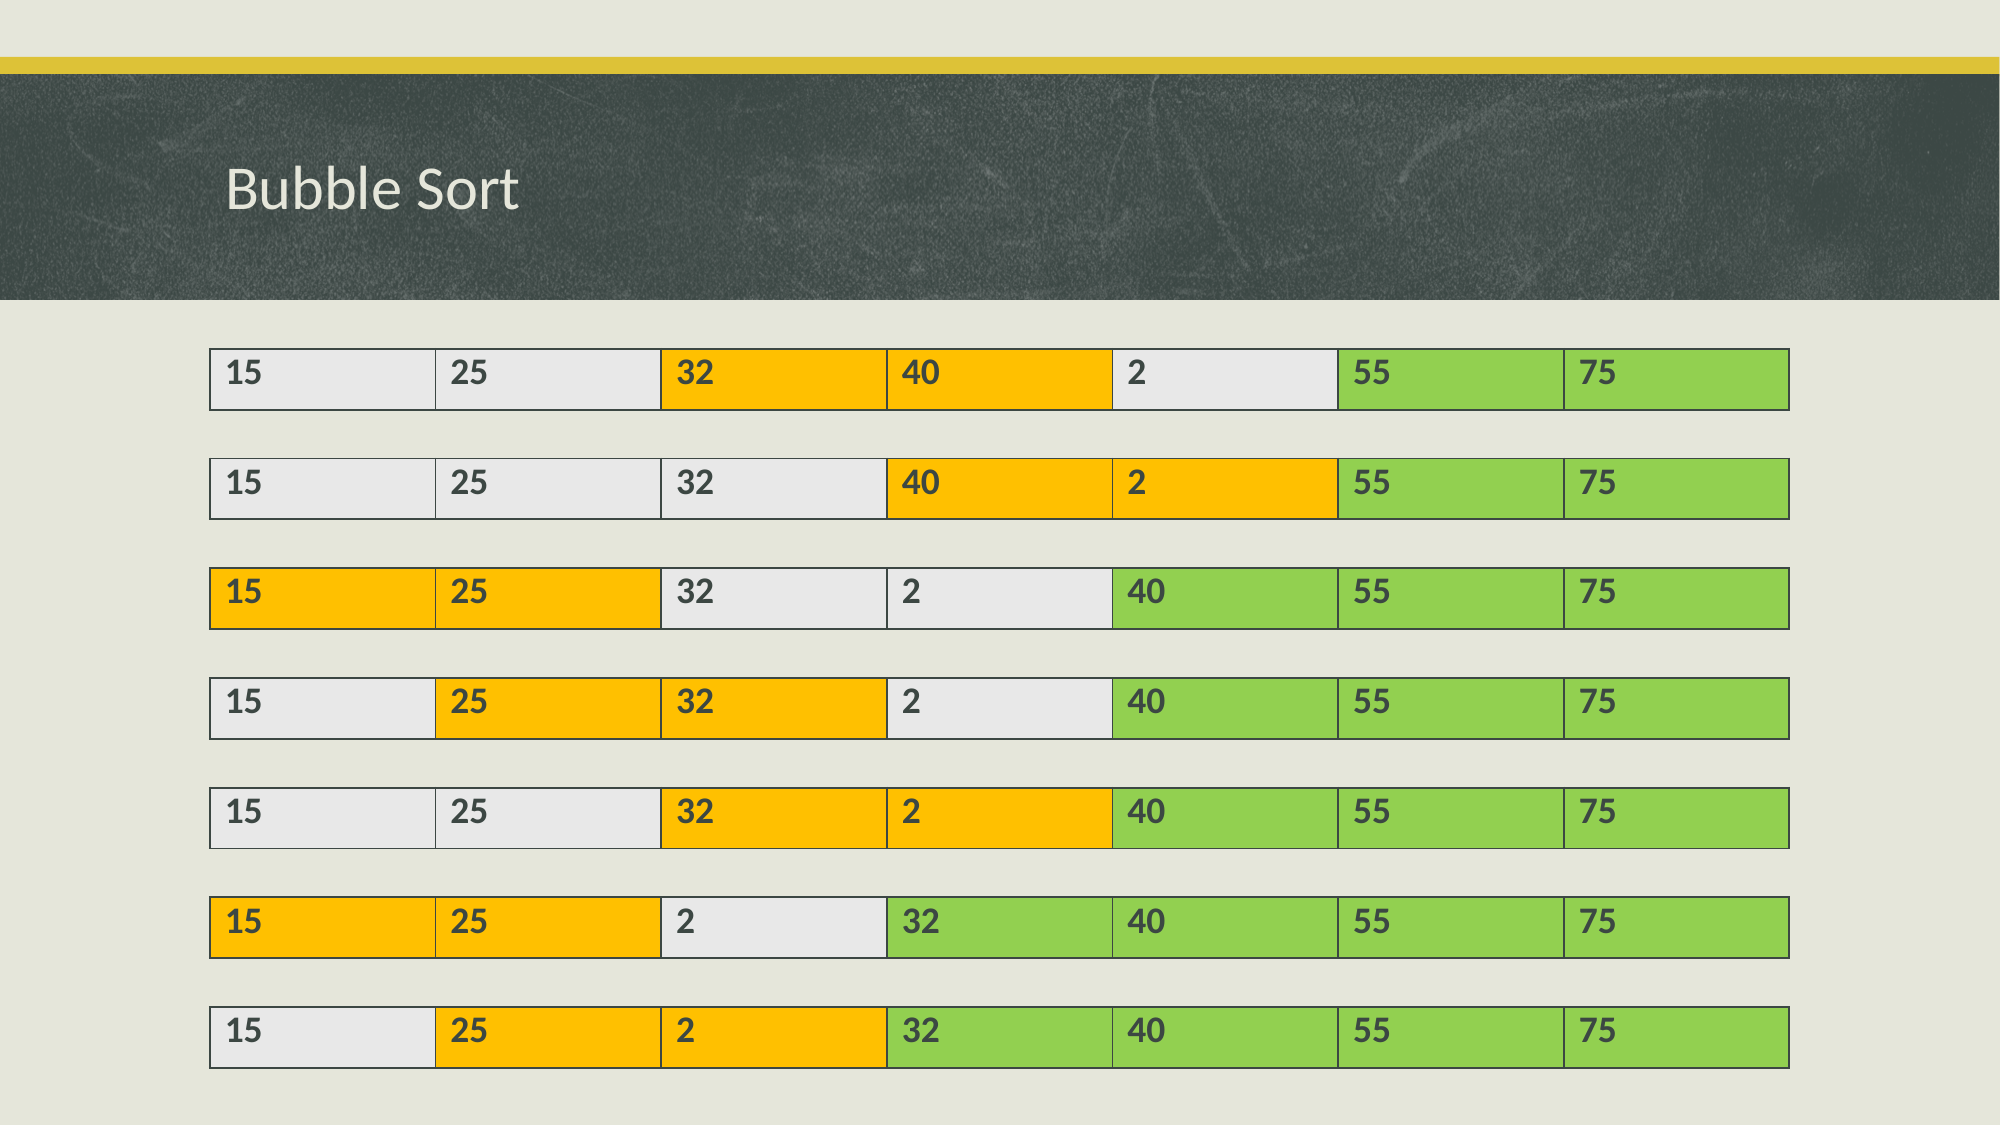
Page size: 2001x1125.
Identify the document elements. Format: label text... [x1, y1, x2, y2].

table_header 25 [436, 350, 660, 409]
table_header 40 [888, 350, 1112, 409]
table_header 32 [888, 1008, 1112, 1067]
table_header 32 [662, 789, 886, 848]
table_header 2 [888, 679, 1112, 738]
table_header 25 [436, 898, 660, 957]
table_header 15 [211, 679, 435, 738]
table_header 75 [1565, 1008, 1788, 1067]
table_header 15 [211, 459, 435, 518]
table_header 55 [1339, 350, 1563, 409]
table_header 55 [1339, 459, 1563, 518]
table_header 25 [436, 569, 660, 628]
table_header 55 [1339, 679, 1563, 738]
table_header 75 [1565, 569, 1788, 628]
table_header 15 [211, 569, 435, 628]
table_header 75 [1565, 459, 1788, 518]
table_header 55 [1339, 789, 1563, 848]
table_header 40 [1113, 1008, 1337, 1067]
table_header 2 [662, 1008, 886, 1067]
table_header 2 [662, 898, 886, 957]
table_header 15 [211, 898, 435, 957]
table_header 75 [1565, 898, 1788, 957]
table_header 15 [211, 789, 435, 848]
title Bubble Sort [210, 76, 1790, 300]
table_header 32 [662, 679, 886, 738]
table_header 32 [662, 459, 886, 518]
table_header 25 [436, 679, 660, 738]
table_header 40 [1113, 898, 1337, 957]
table_header 40 [1113, 569, 1337, 628]
table_header 32 [662, 569, 886, 628]
table_header 55 [1339, 898, 1563, 957]
table_header 2 [1113, 350, 1337, 409]
table_header 55 [1339, 1008, 1563, 1067]
table_header 55 [1339, 569, 1563, 628]
table_header 32 [888, 898, 1112, 957]
table_header 15 [211, 350, 435, 409]
table_header 25 [436, 1008, 660, 1067]
table_header 40 [1113, 679, 1337, 738]
table_header 40 [1113, 789, 1337, 848]
table_header 75 [1565, 679, 1788, 738]
table_header 75 [1565, 789, 1788, 848]
table_header 2 [888, 789, 1112, 848]
table_header 2 [888, 569, 1112, 628]
table_header 40 [888, 459, 1112, 518]
table_header 15 [211, 1008, 435, 1067]
table_header 32 [662, 350, 886, 409]
table_header 2 [1113, 459, 1337, 518]
table_header 25 [436, 789, 660, 848]
table_header 75 [1565, 350, 1788, 409]
table_header 25 [436, 459, 660, 518]
picture [0, 74, 2000, 300]
